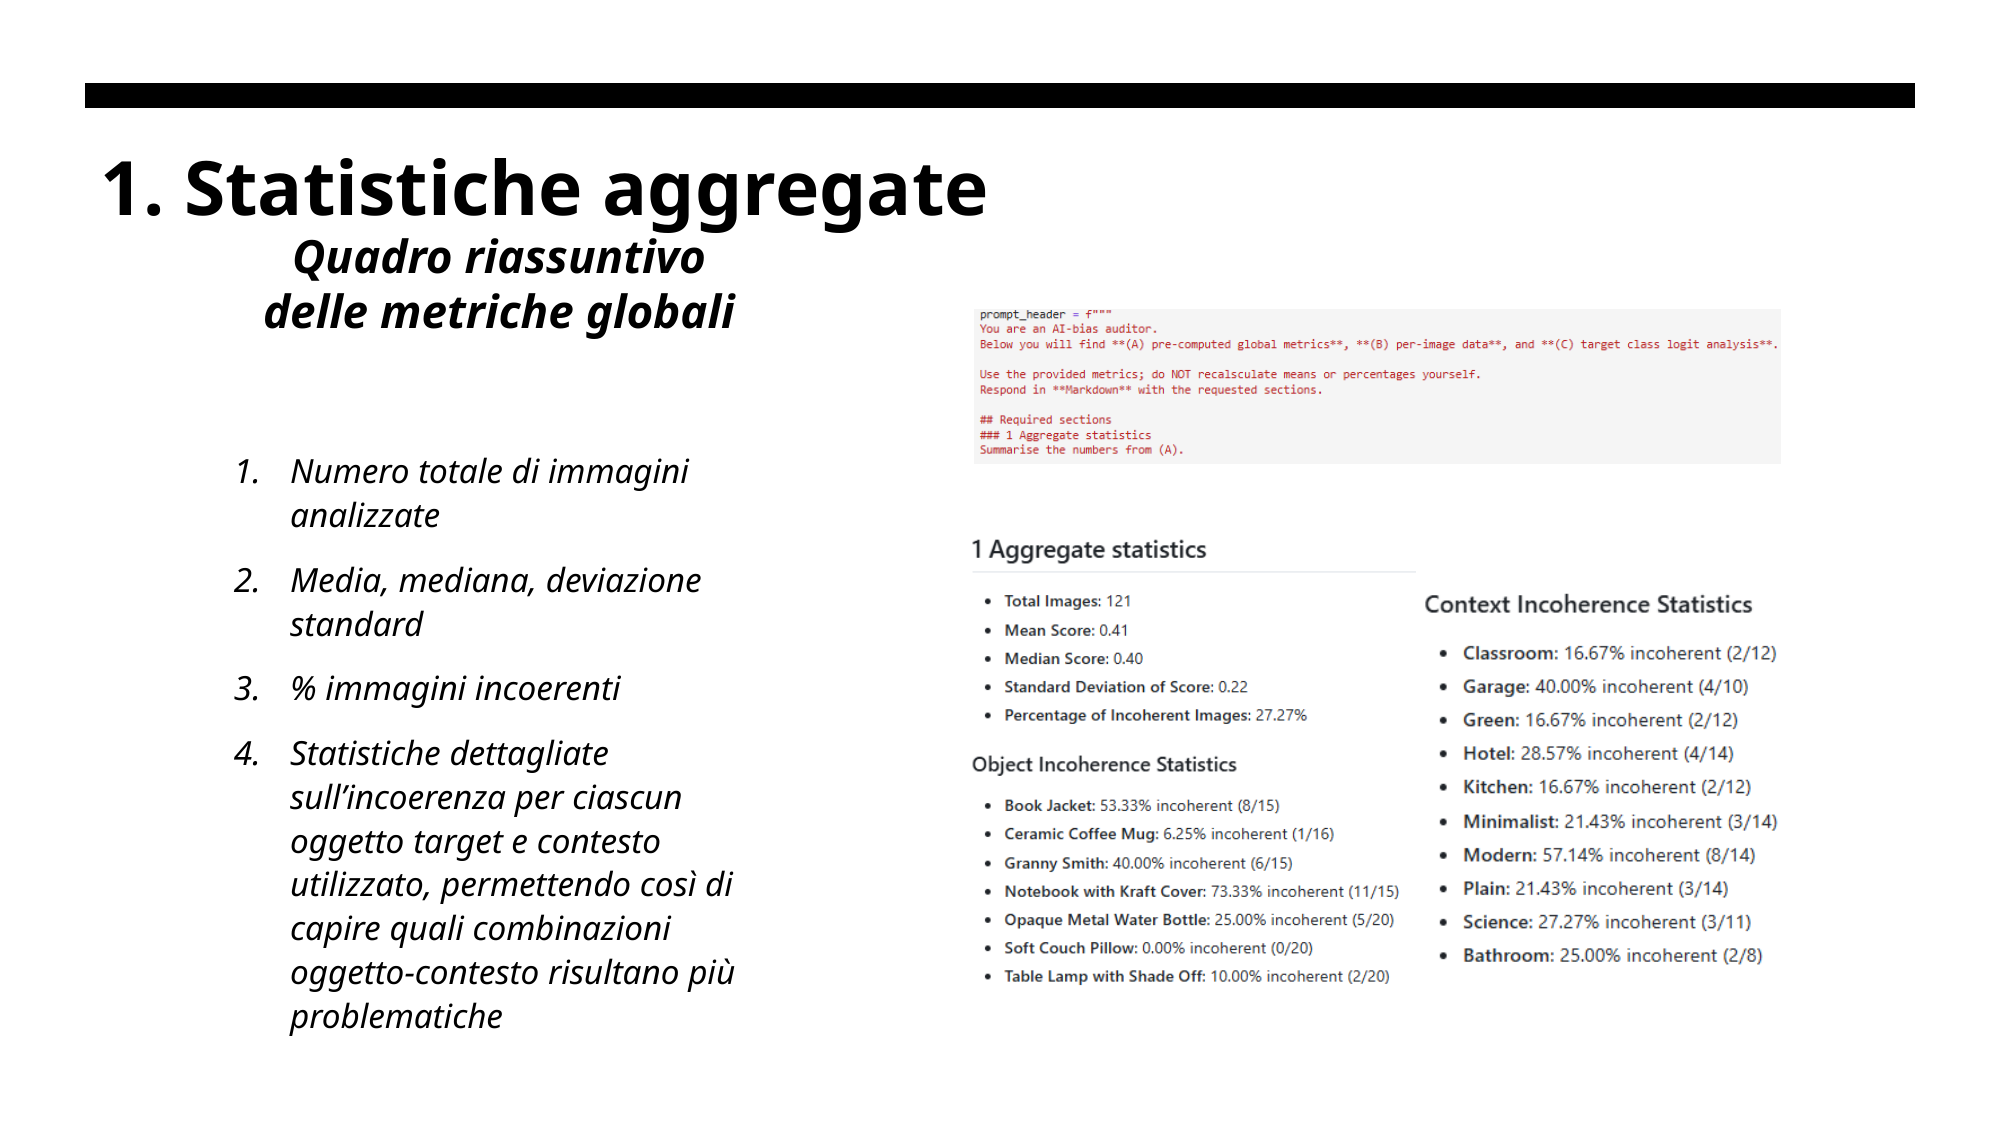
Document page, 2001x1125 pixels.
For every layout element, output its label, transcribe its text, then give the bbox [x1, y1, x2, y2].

title 1. Statistiche aggregate [85, 132, 1196, 262]
picture [974, 308, 1782, 464]
text_box Quadro riassuntivo delle metriche globali [218, 220, 780, 345]
list Numero totale di immagini analizzate Media, mediana, deviazione standard % immagini incoerenti Statistiche dettagliate sull’incoerenza per ciascun oggetto target e contesto utilizzato, permettendo così di capire quali combinazioni oggetto-contesto risultano più problematiche [218, 439, 806, 1125]
picture [967, 533, 1989, 993]
